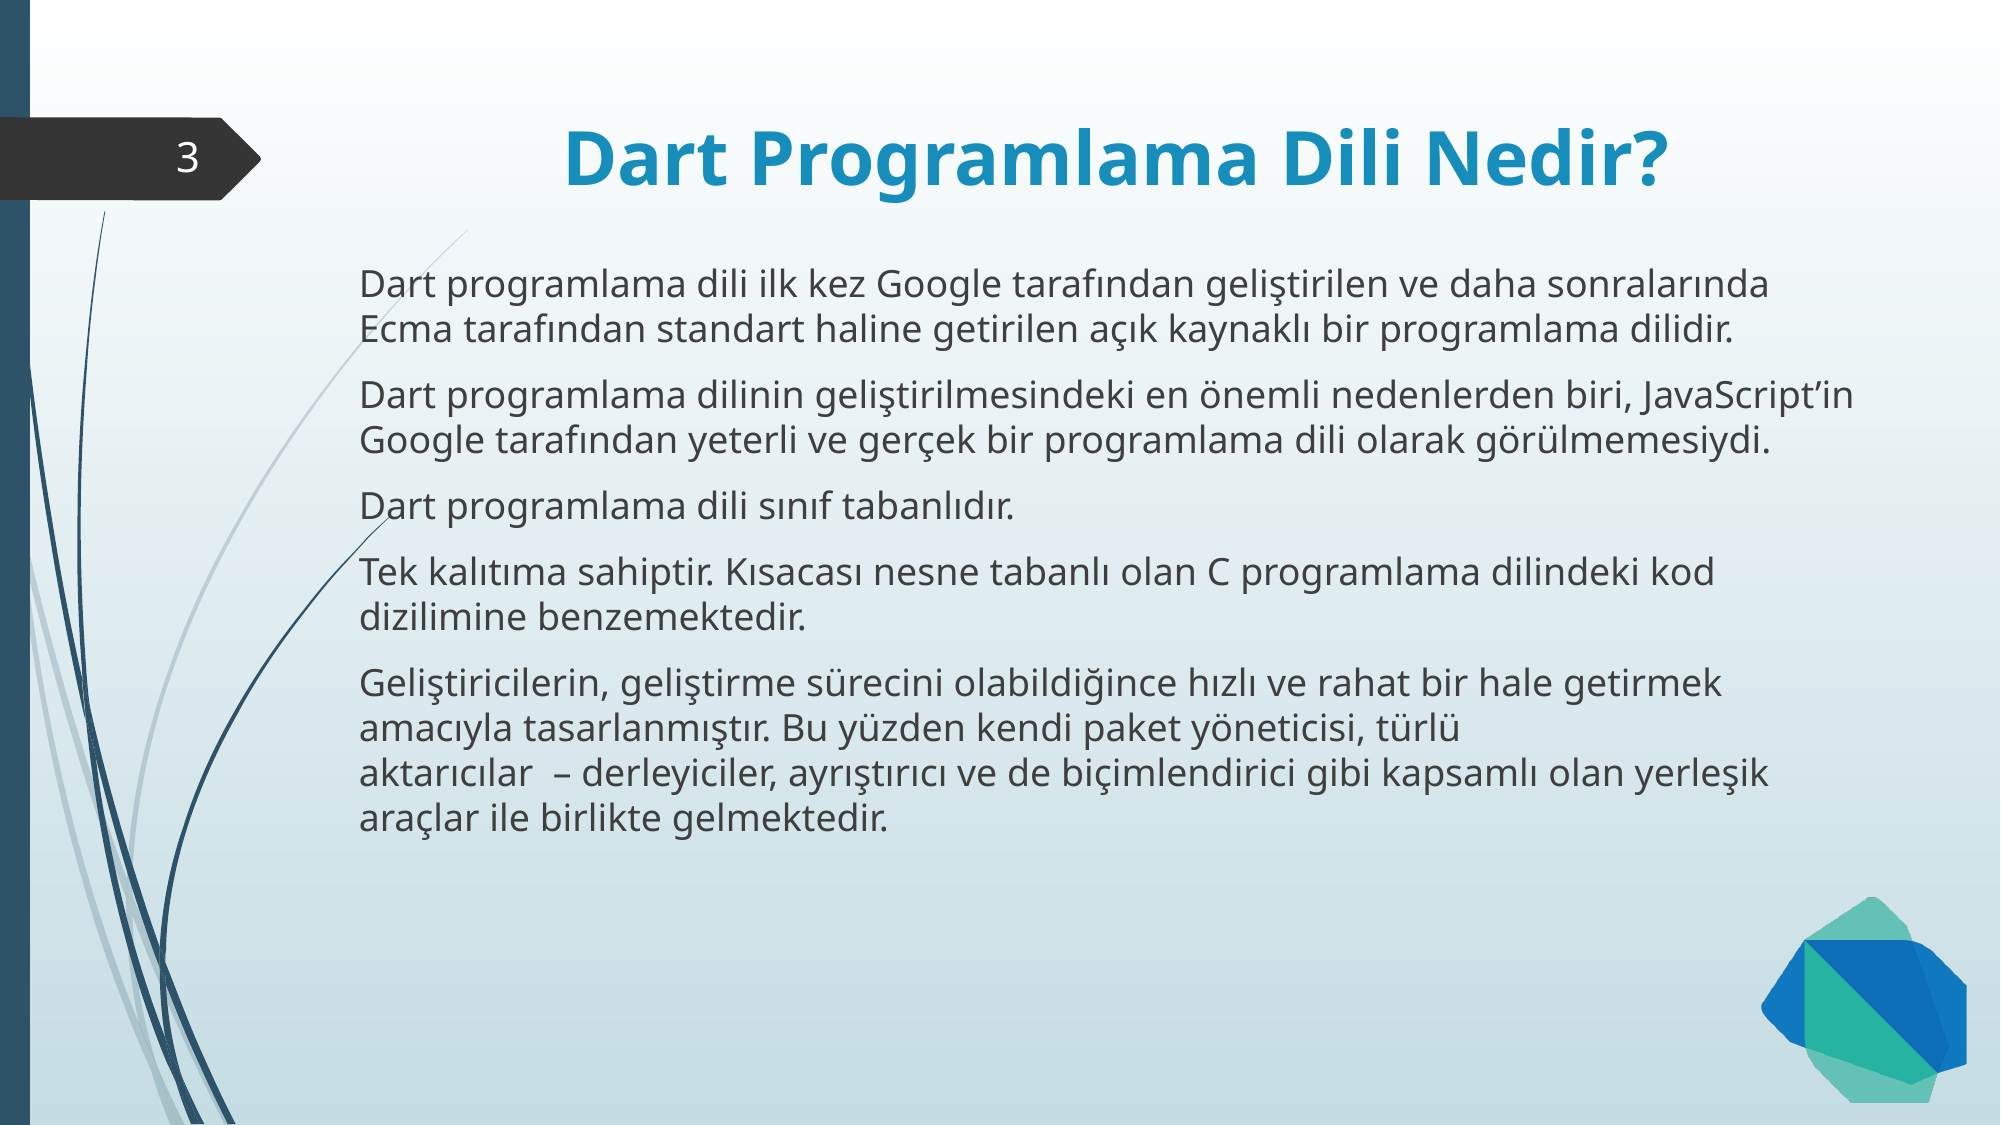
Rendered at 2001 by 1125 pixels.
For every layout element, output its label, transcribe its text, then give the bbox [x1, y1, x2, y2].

title Dart Programlama Dili Nedir? [344, 102, 1888, 235]
slide_number 3 [87, 129, 216, 190]
picture [1745, 881, 1983, 1119]
list Dart programlama dili ilk kez Google tarafından geliştirilen ve daha sonralarında Ecma tarafından standart haline getirilen açık kaynaklı bir programlama dilidir. Dart programlama dilinin geliştirilmesindeki en önemli nedenlerden biri, JavaScript’in Google tarafından yeterli ve gerçek bir programlama dili olarak görülmemesiydi. Dart programlama dili sınıf tabanlıdır. Tek kalıtıma sahiptir. Kısacası nesne tabanlı olan C programlama dilindeki kod dizilimine benzemektedir. Geliştiricilerin, geliştirme sürecini olabildiğince hızlı ve rahat bir hale getirmek amacıyla tasarlanmıştır. Bu yüzden kendi paket yöneticisi, türlü aktarıcılar – derleyiciler, ayrıştırıcı ve de biçimlendirici gibi kapsamlı olan yerleşik araçlar ile birlikte gelmektedir. [268, 252, 1888, 1061]
